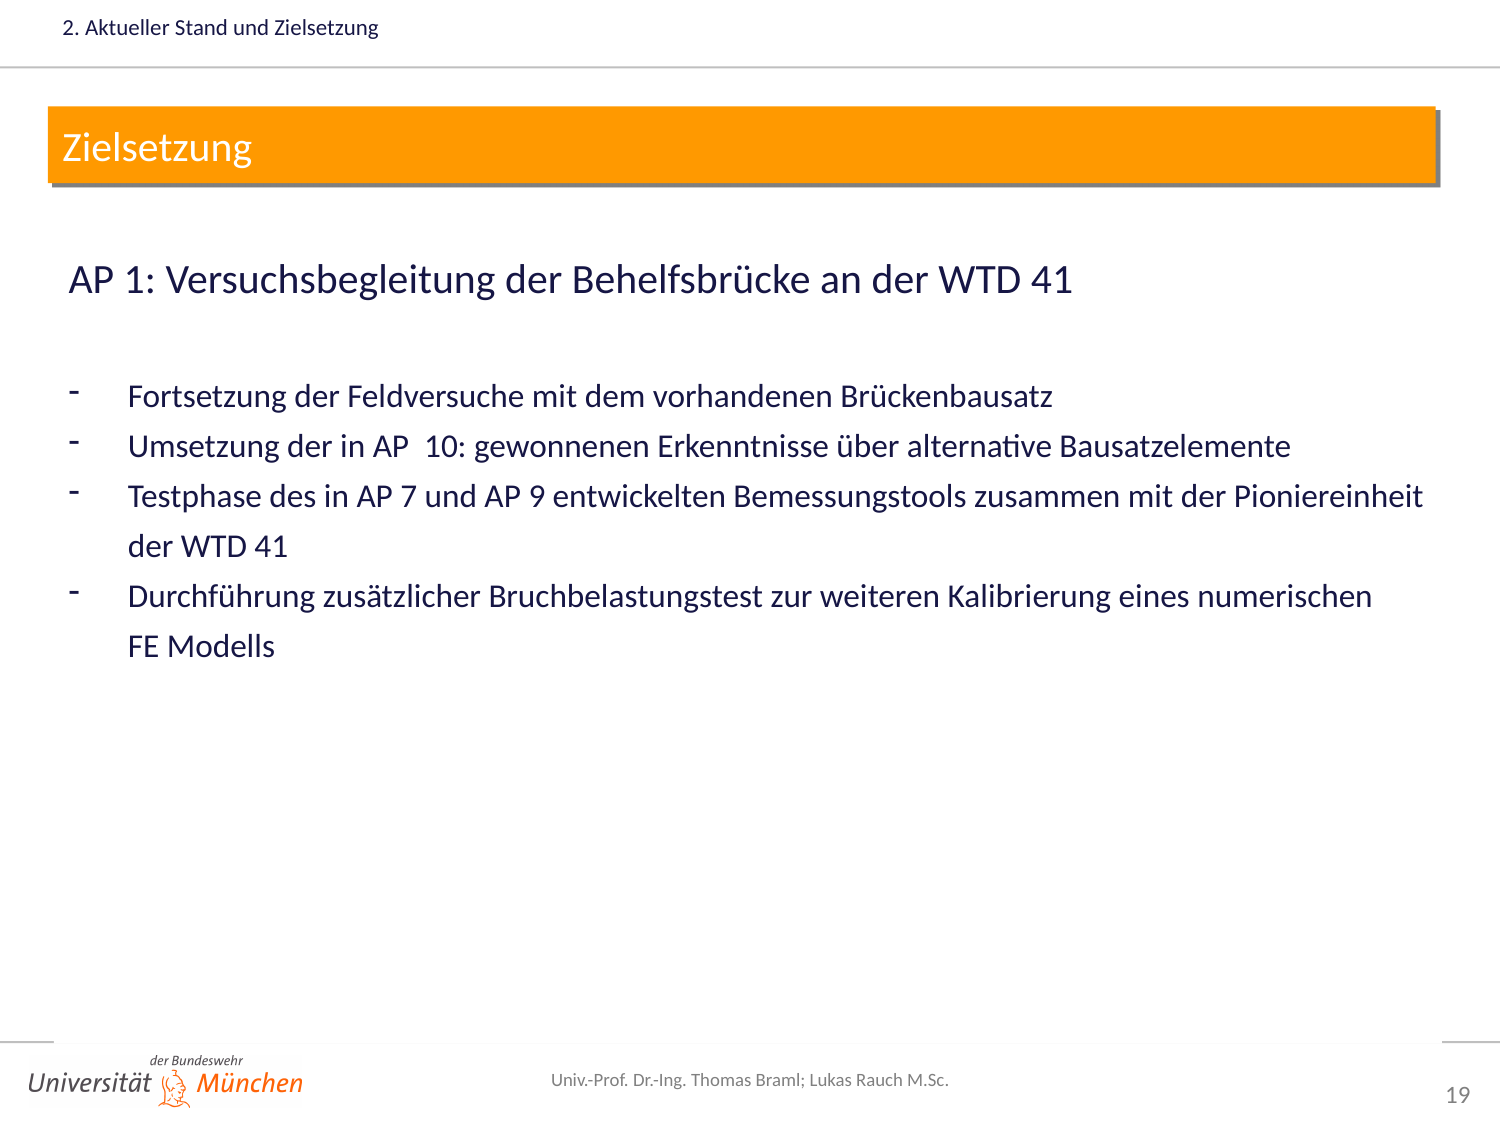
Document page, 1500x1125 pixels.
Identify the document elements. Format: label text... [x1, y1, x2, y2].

text_box AP 1: Versuchsbegleitung der Behelfsbrücke an der WTD 41 Fortsetzung der Feldversuche mit dem vorhandenen Brückenbausatz Umsetzung der in AP 10: gewonnenen Erkenntnisse über alternative Bausatzelemente Testphase des in AP 7 und AP 9 entwickelten Bemessungstools zusammen mit der Pioniereinheit der WTD 41 Durchführung zusätzlicher Bruchbelastungstest zur weiteren Kalibrierung eines numerischen FE Modells [53, 232, 1442, 1044]
picture [29, 1055, 302, 1108]
text_box 2. Aktueller Stand und Zielsetzung [47, 4, 1398, 65]
text_box [28, 207, 1417, 1019]
text_box Zielsetzung [47, 106, 1436, 184]
